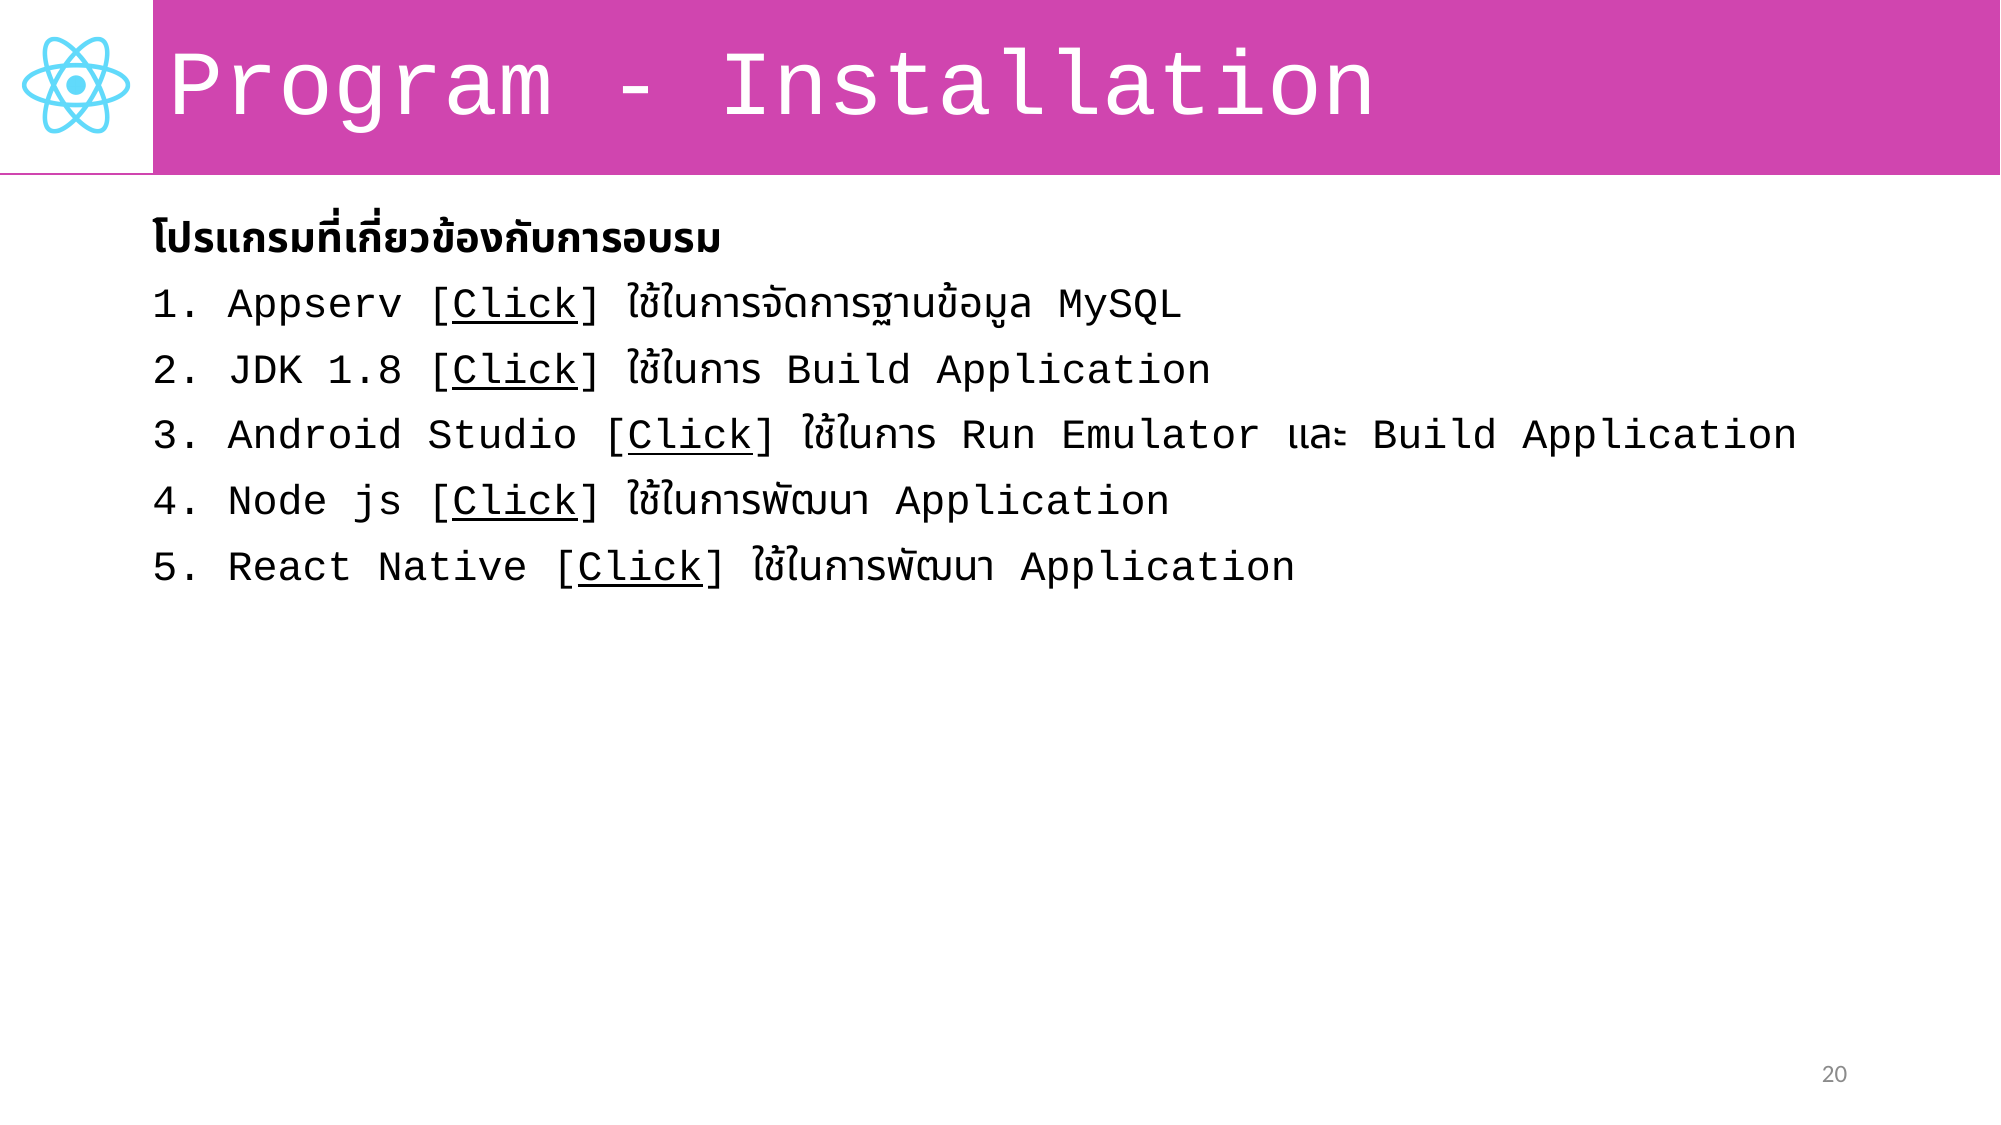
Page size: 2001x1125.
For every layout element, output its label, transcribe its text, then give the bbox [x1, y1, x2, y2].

picture [14, 25, 138, 149]
text_box Program - Installation [153, 0, 2000, 173]
text_box โปรแกรมที่เกี่ยวข้องกับการอบรม 1. Appserv [Click] ใช้ในการจัดการฐานข้อมูล MySQL 2. JDK 1.8 [Click] ใช้ในการ Build Application 3. Android Studio [Click] ใช้ในการ Run Emulator และ Build Application 4. Node js [Click] ใช้ในการพัฒนา Application 5. React Native [Click] ใช้ในการพัฒนา Application [137, 202, 1863, 801]
slide_number 20 [1412, 1042, 1863, 1103]
